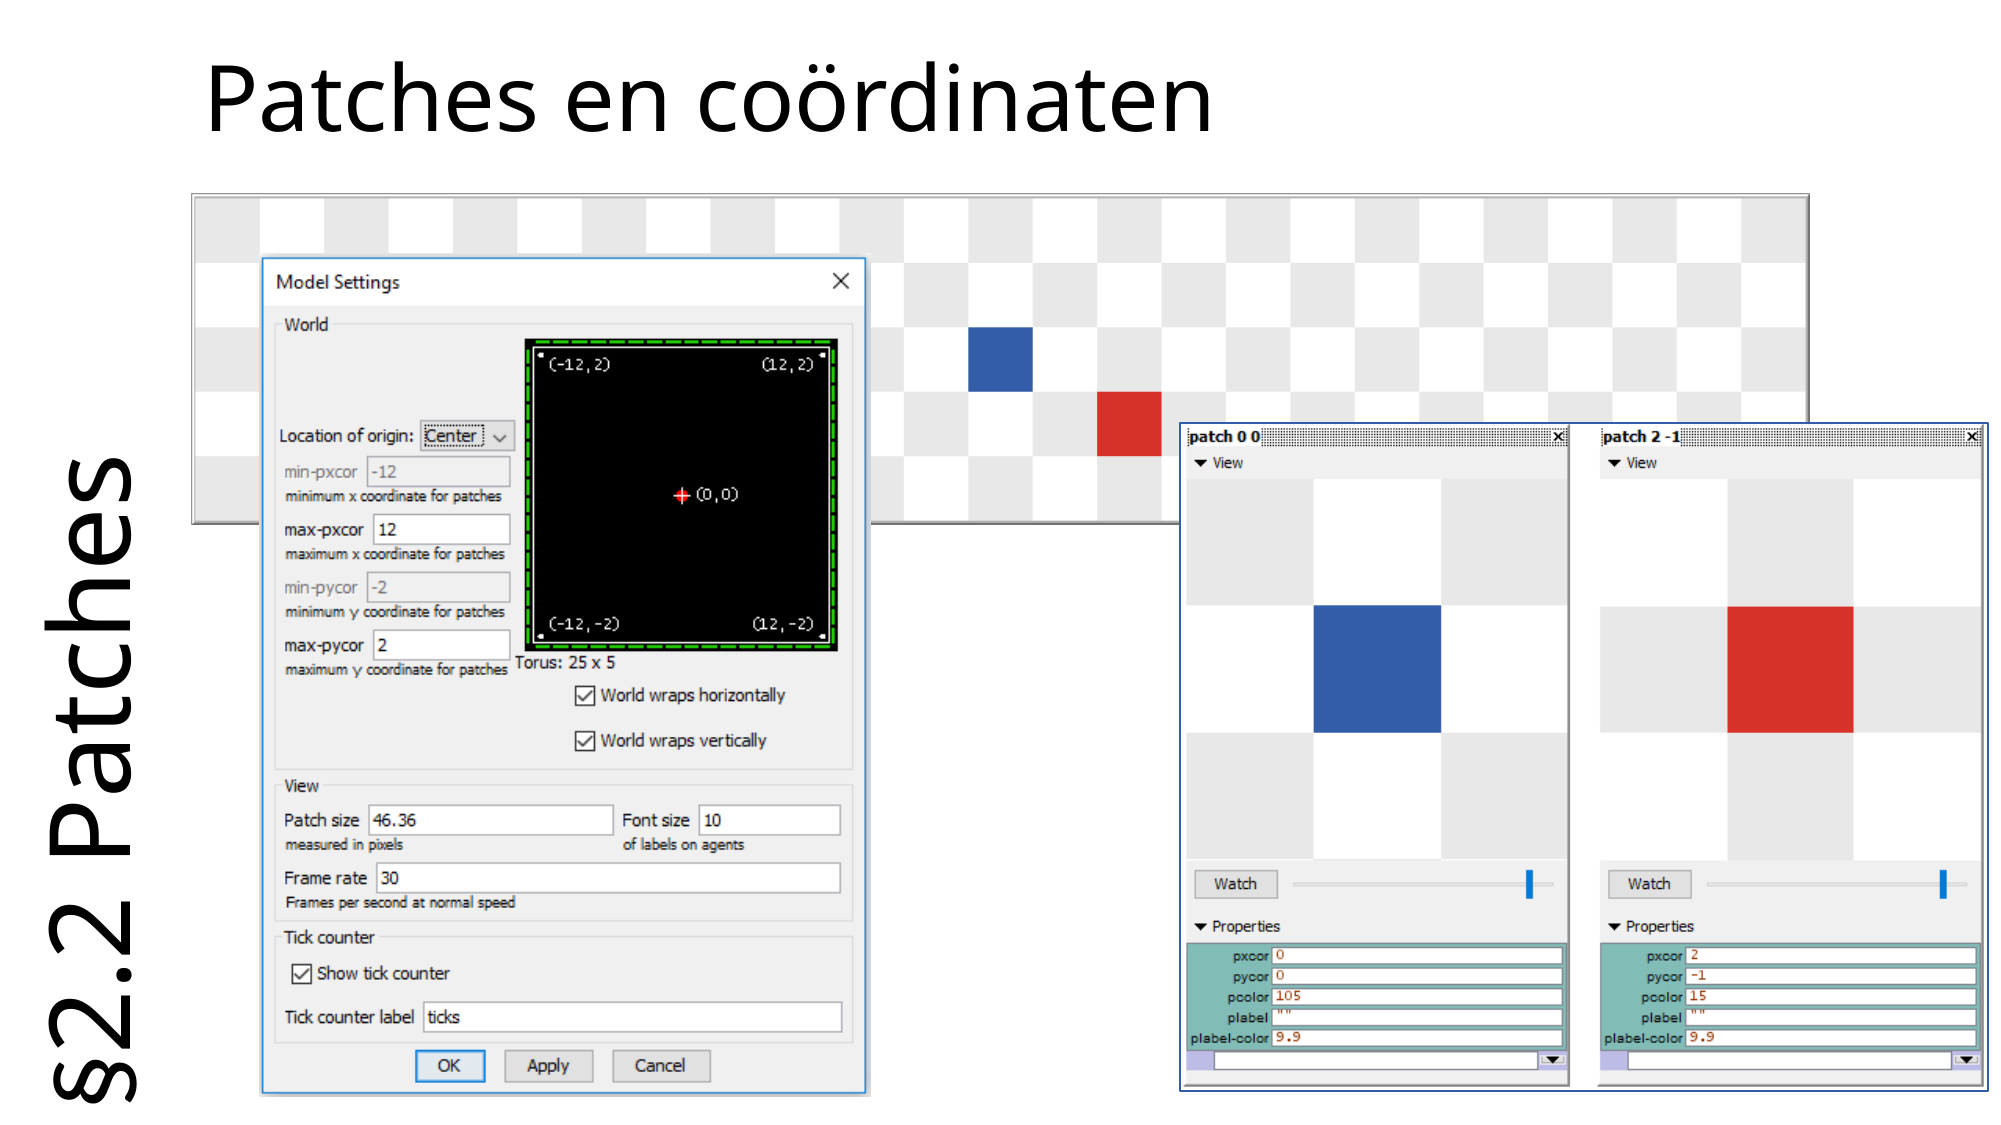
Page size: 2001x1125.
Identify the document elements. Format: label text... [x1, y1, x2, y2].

picture [188, 190, 1988, 1097]
text_box Patches en coördinaten [189, 32, 2000, 158]
text_box §2.2 Patches [0, 0, 189, 1125]
